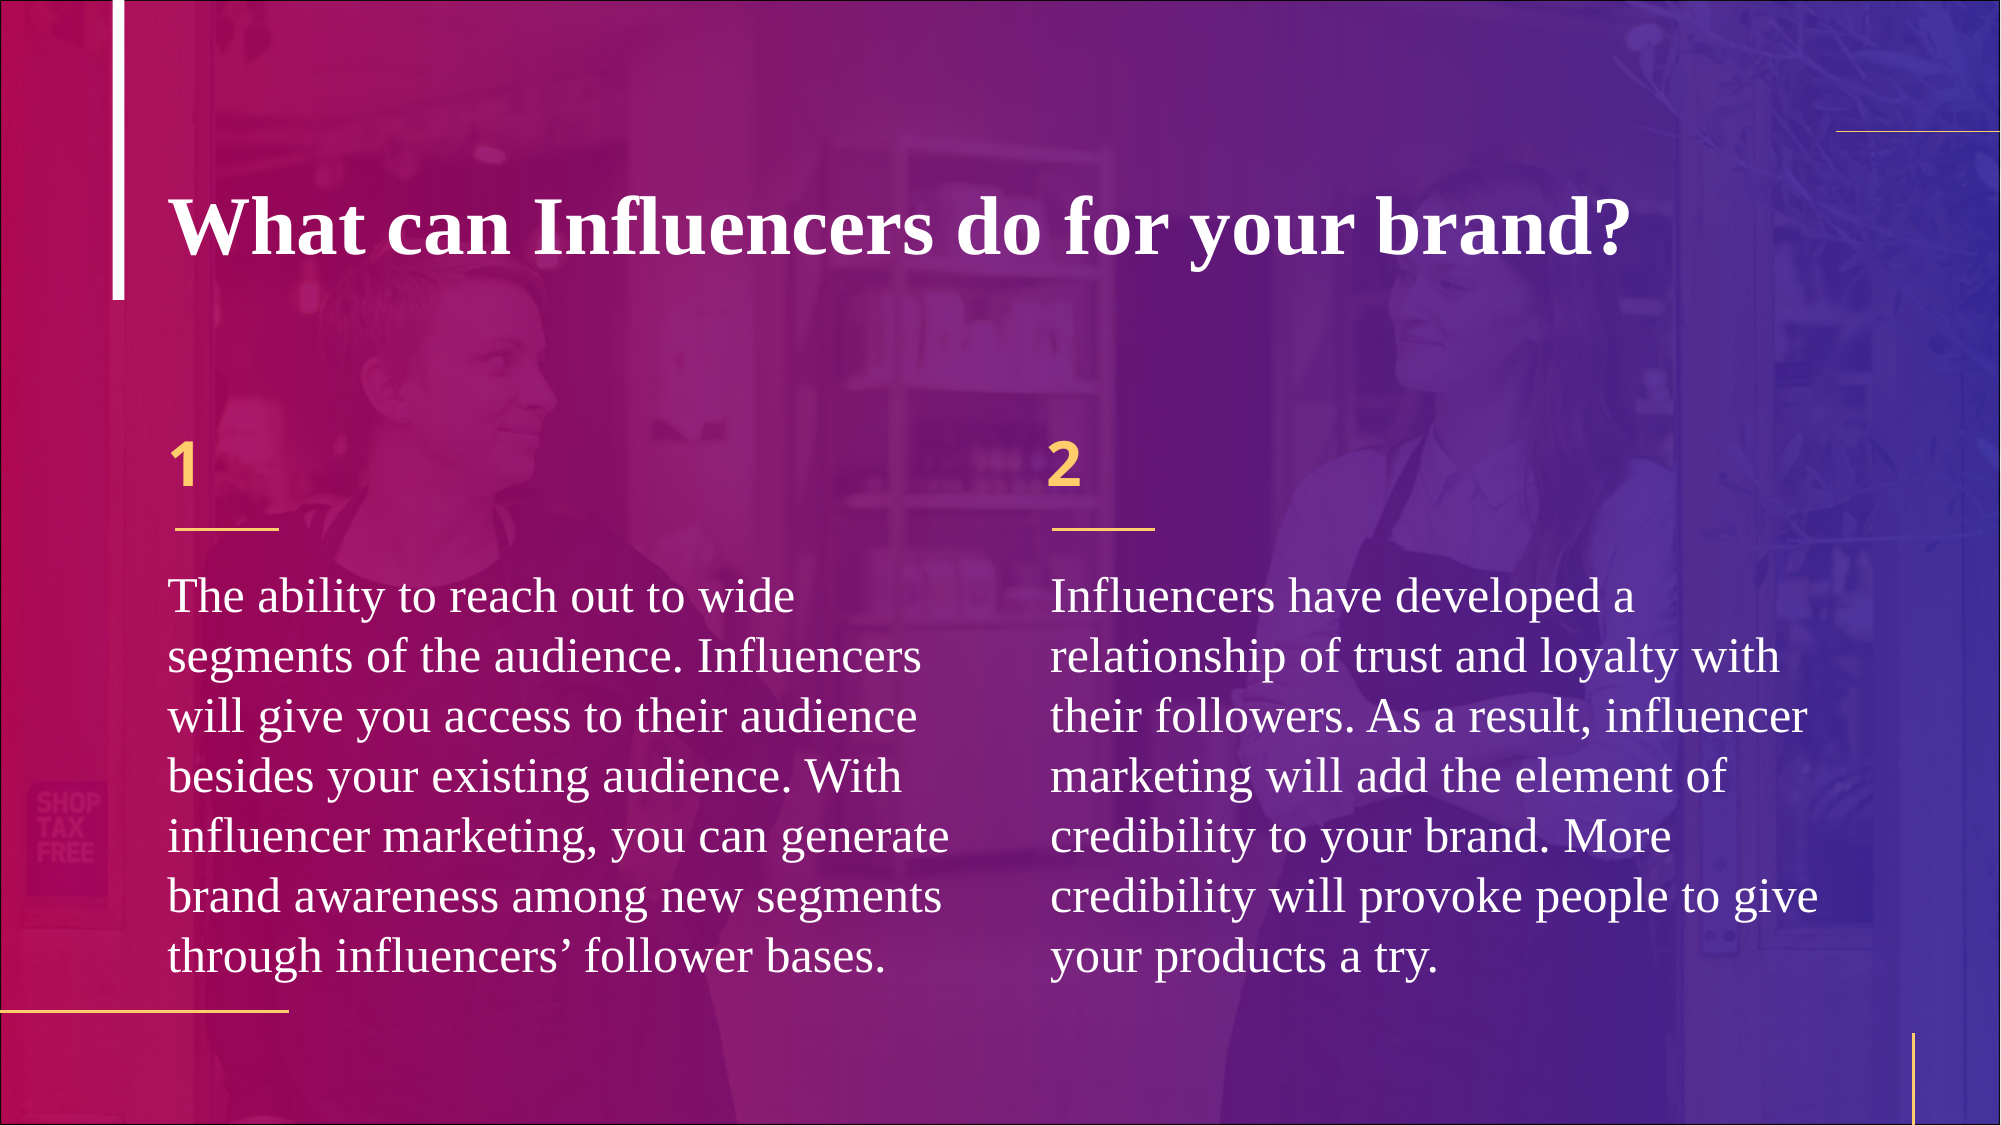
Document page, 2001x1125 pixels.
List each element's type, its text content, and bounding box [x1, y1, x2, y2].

list 2 [1030, 372, 1882, 508]
list Influencers have developed a relationship of trust and loyalty with their followers. As a result, influencer marketing will add the element of credibility to your brand. More credibility will provoke people to give your products a try. [1035, 555, 1882, 1011]
title What can Influencers do for your brand? [152, 118, 1878, 337]
list The ability to reach out to wide segments of the audience. Influencers will give you access to their audience besides your existing audience. With influencer marketing, you can generate brand awareness among new segments through influencers’ follower bases. [152, 555, 999, 1011]
list 1 [152, 372, 999, 508]
